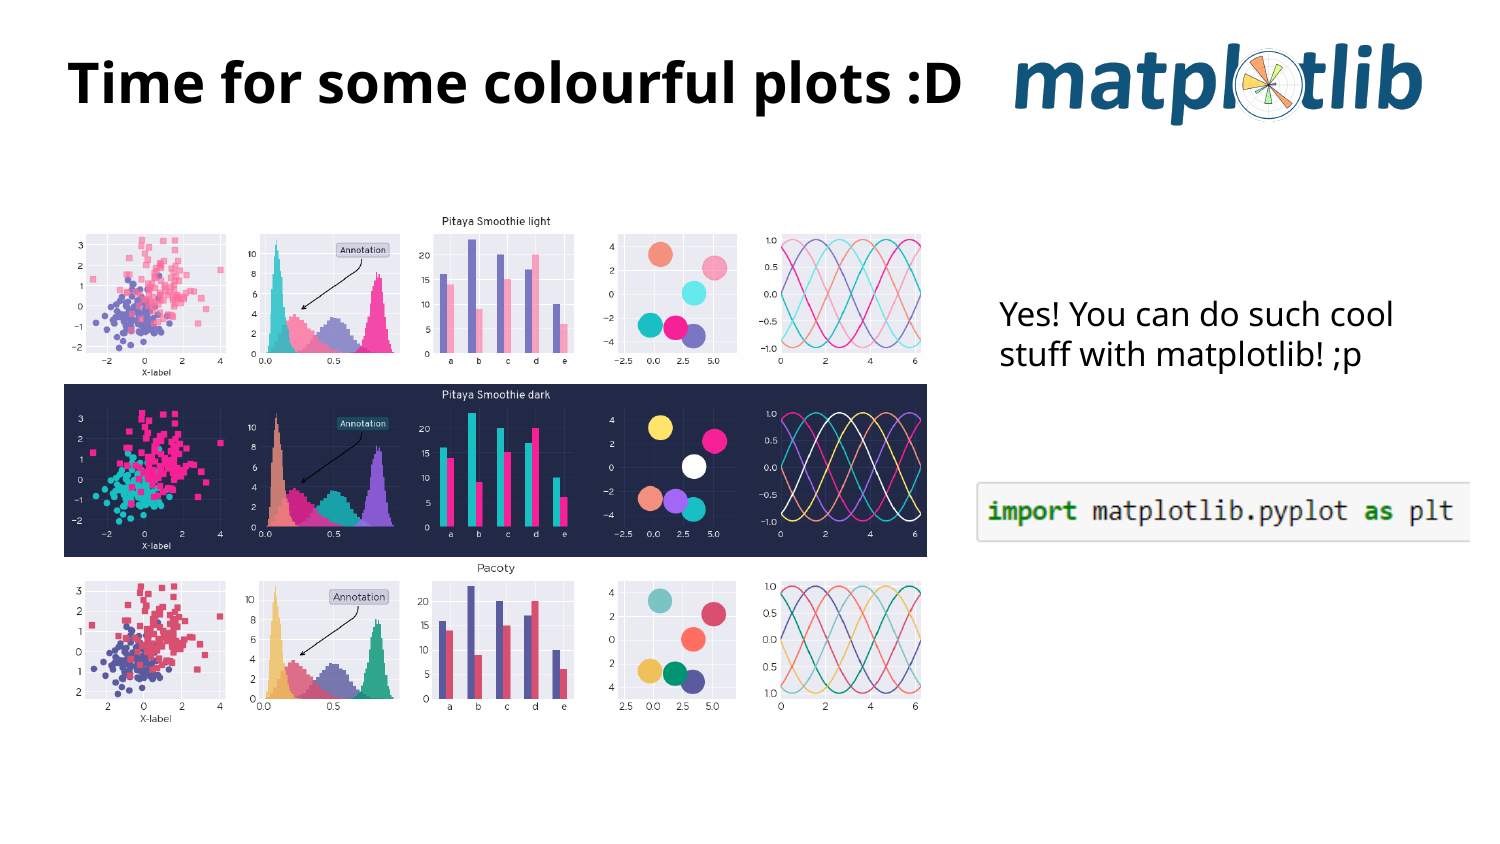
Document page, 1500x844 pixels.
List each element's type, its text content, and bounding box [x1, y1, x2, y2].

picture [972, 476, 1470, 547]
picture [997, 27, 1445, 136]
text_box Time for some colourful plots :D [52, 32, 992, 130]
picture [64, 209, 927, 731]
text_box Yes! You can do such cool stuff with matplotlib! ;p [984, 277, 1432, 388]
